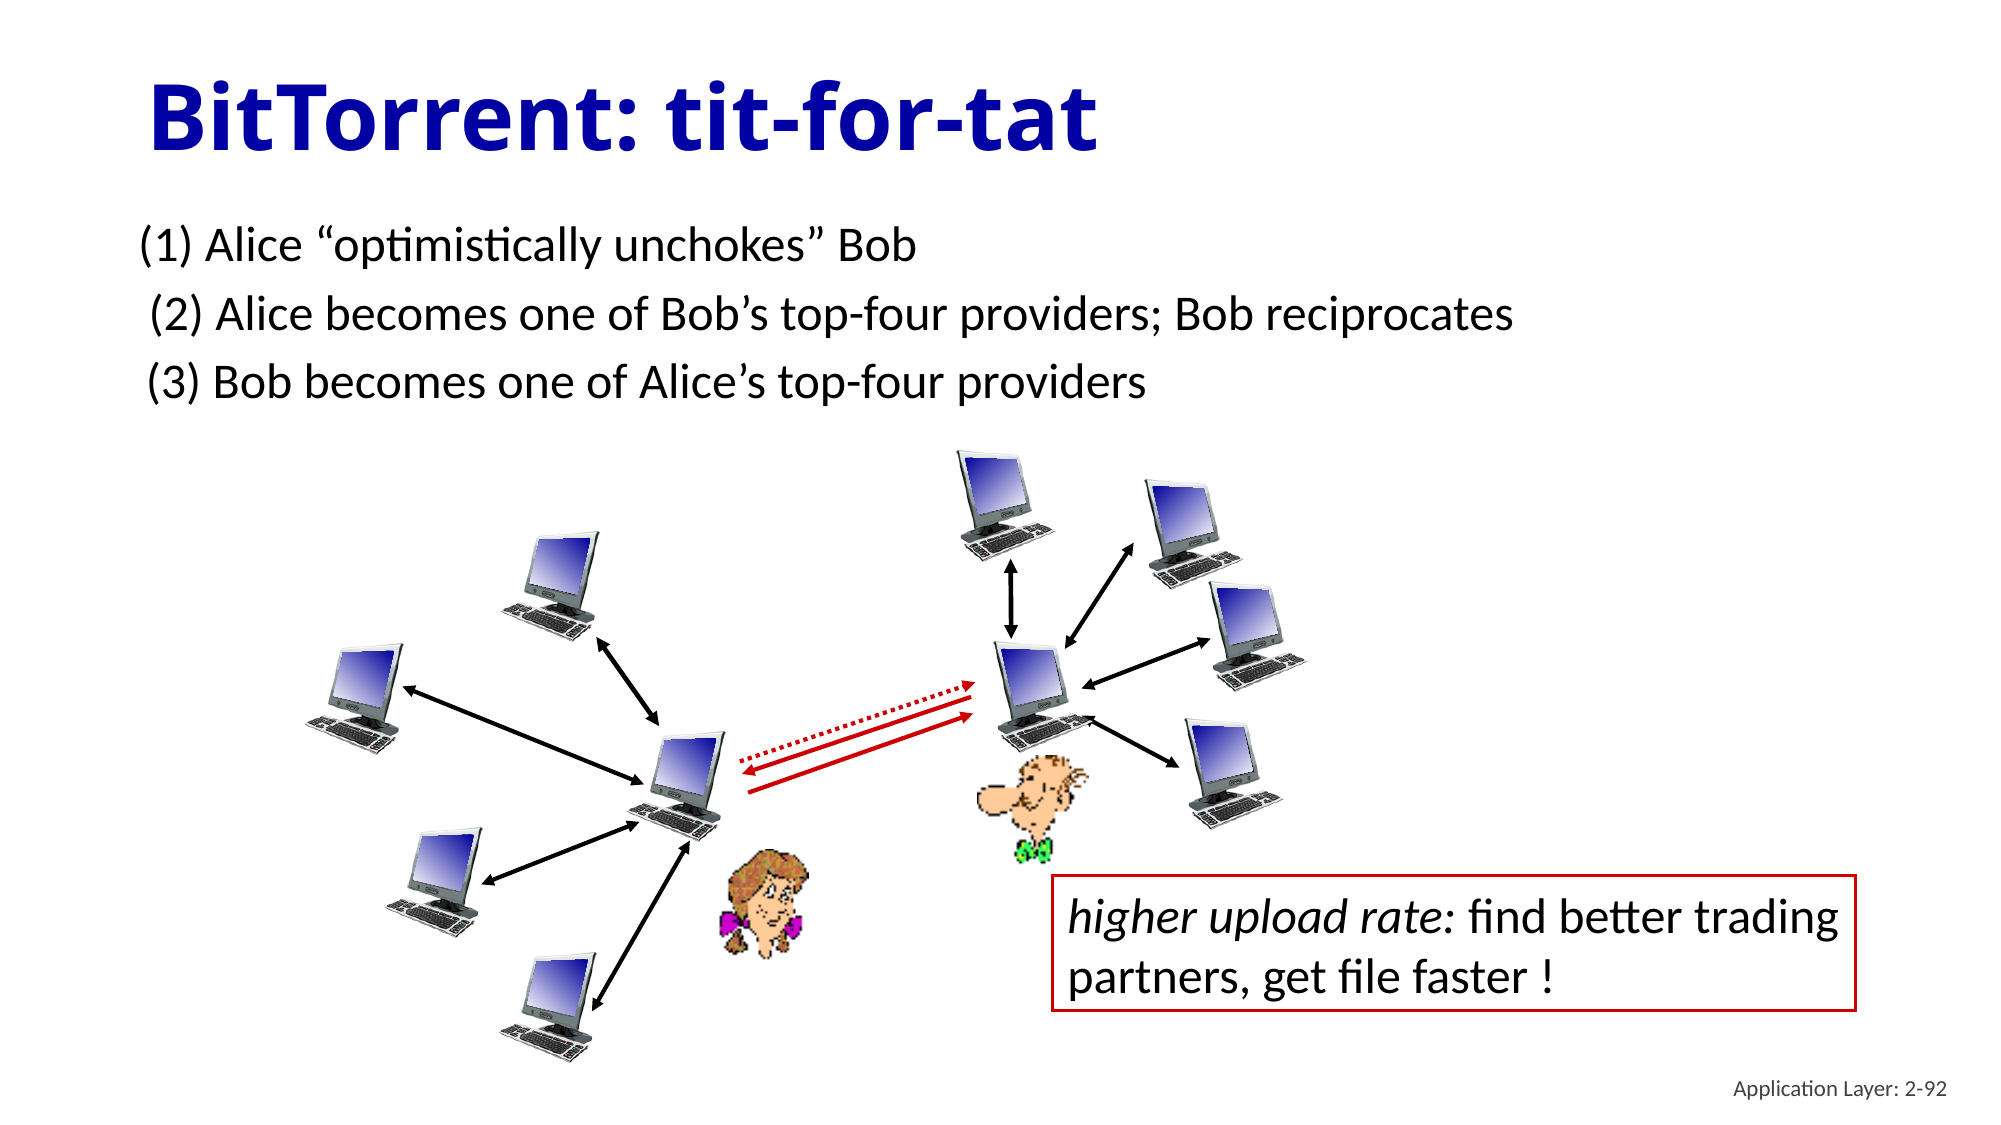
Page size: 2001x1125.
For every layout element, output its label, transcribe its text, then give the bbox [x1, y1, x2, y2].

text_box higher upload rate: find better trading partners, get file faster ! [1052, 875, 1856, 1011]
picture [977, 755, 1089, 869]
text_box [359, 822, 485, 946]
text_box [599, 850, 690, 1000]
title BitTorrent: tit-for-tat [131, 47, 1856, 195]
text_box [602, 726, 728, 850]
text_box [485, 836, 602, 886]
text_box [1116, 637, 1205, 676]
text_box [990, 636, 1116, 761]
text_box [406, 685, 476, 717]
text_box [1116, 733, 1180, 768]
slide_number Application Layer: 2- [1512, 1056, 1963, 1117]
text_box [748, 711, 974, 793]
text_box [476, 526, 660, 727]
picture [716, 849, 809, 964]
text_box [280, 638, 406, 763]
text_box (3) Bob becomes one of Alice’s top-four providers [145, 348, 1148, 409]
text_box [741, 696, 972, 776]
text_box (2) Alice becomes one of Bob’s top-four providers; Bob reciprocates [148, 280, 1515, 341]
text_box [961, 680, 976, 693]
text_box (1) Alice “optimistically unchokes” Bob [138, 211, 918, 272]
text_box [1181, 713, 1307, 838]
text_box [1079, 542, 1134, 628]
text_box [953, 445, 1079, 639]
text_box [473, 947, 599, 1071]
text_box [1205, 576, 1331, 700]
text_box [1141, 474, 1267, 598]
